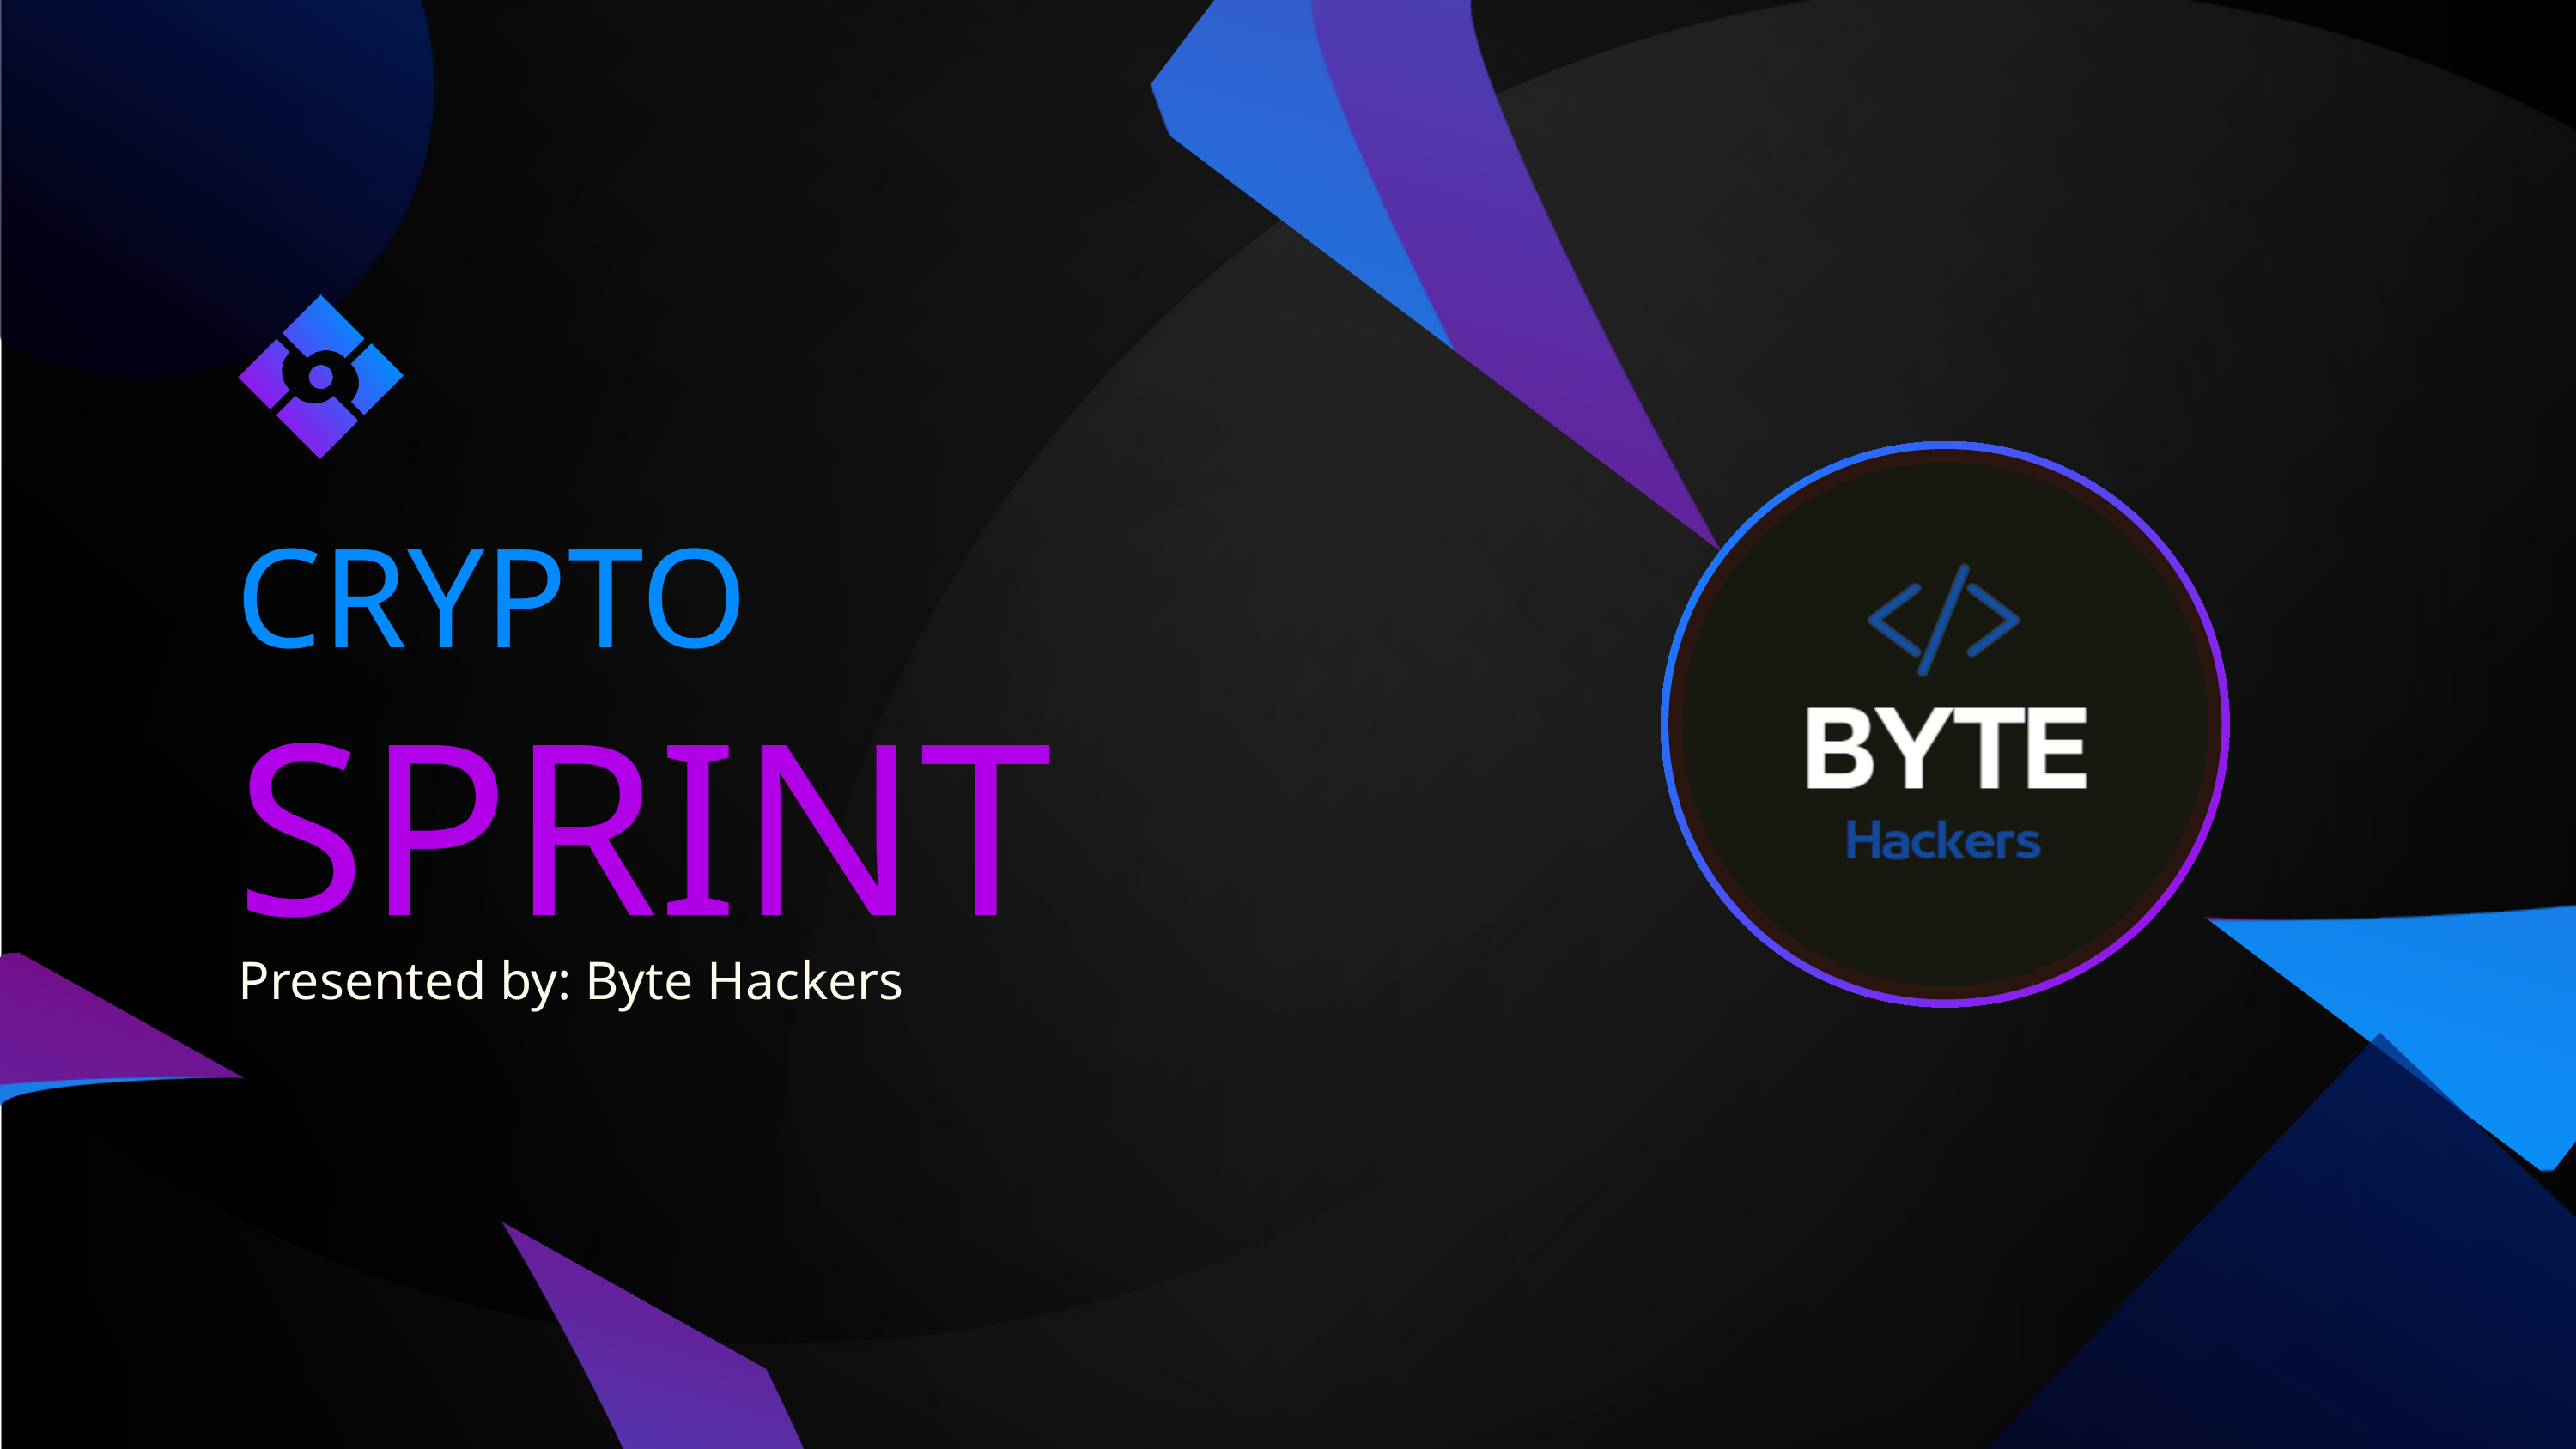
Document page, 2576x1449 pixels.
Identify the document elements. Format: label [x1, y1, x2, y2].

picture [0, 0, 2576, 1449]
text_box [1662, 440, 2229, 1008]
